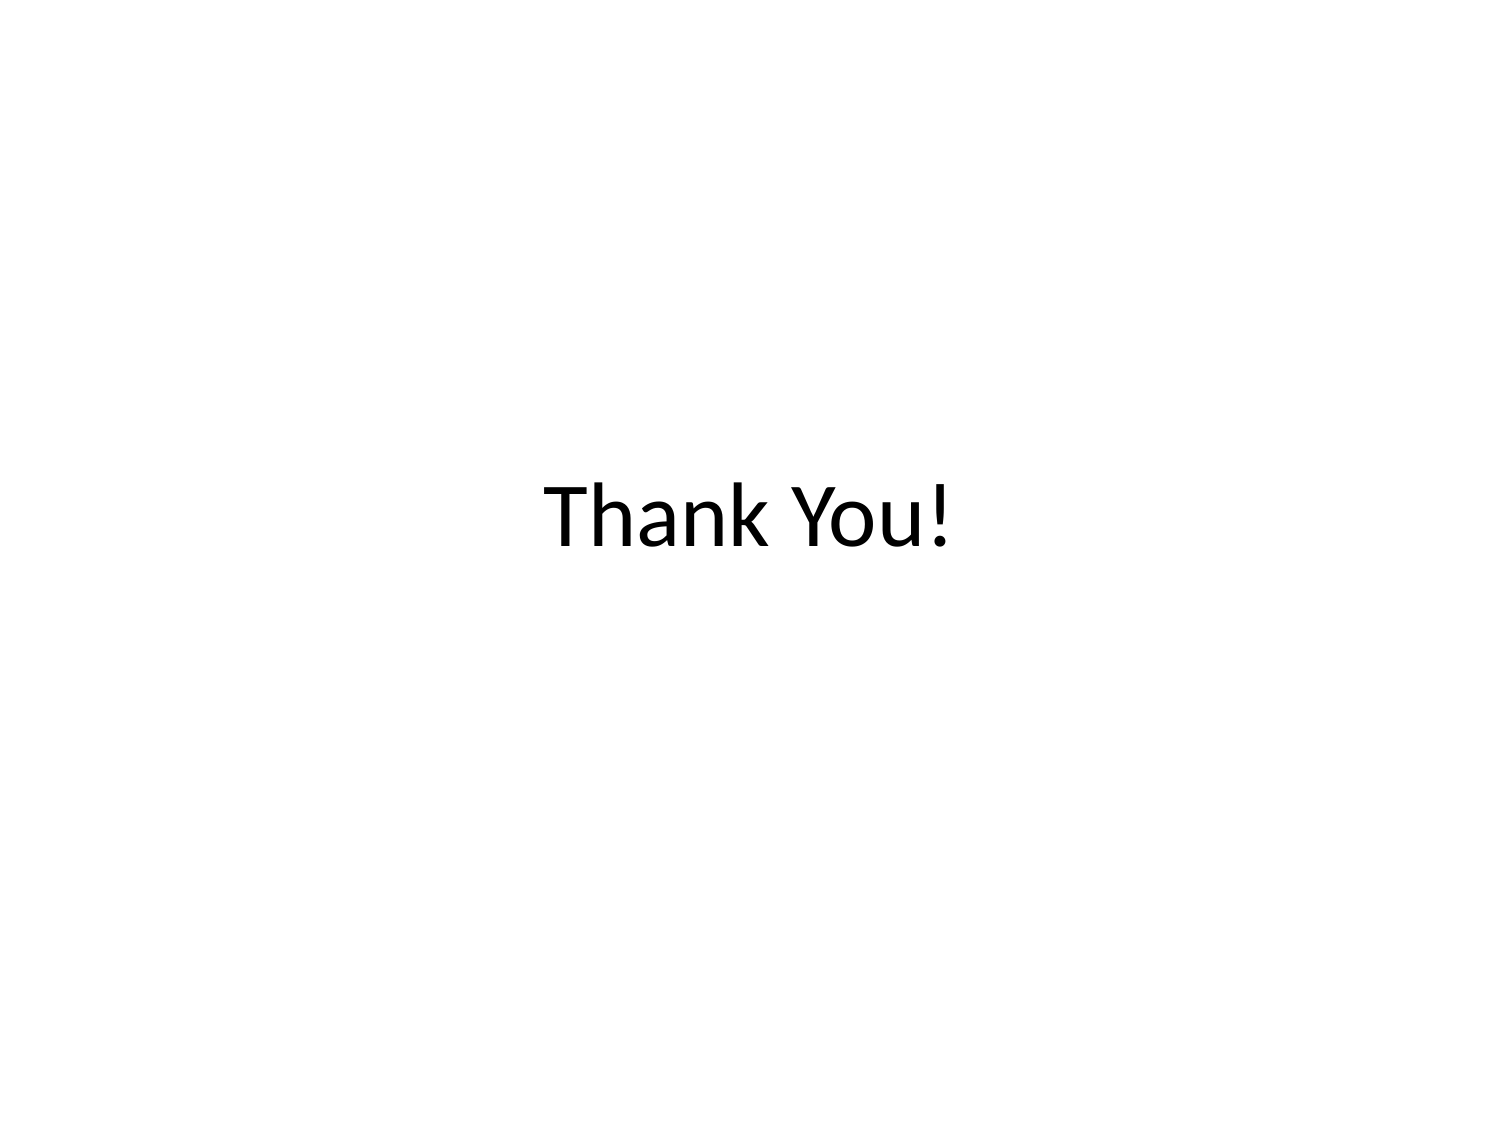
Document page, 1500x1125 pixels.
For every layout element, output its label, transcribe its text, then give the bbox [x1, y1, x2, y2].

title Thank You! [75, 415, 1425, 604]
